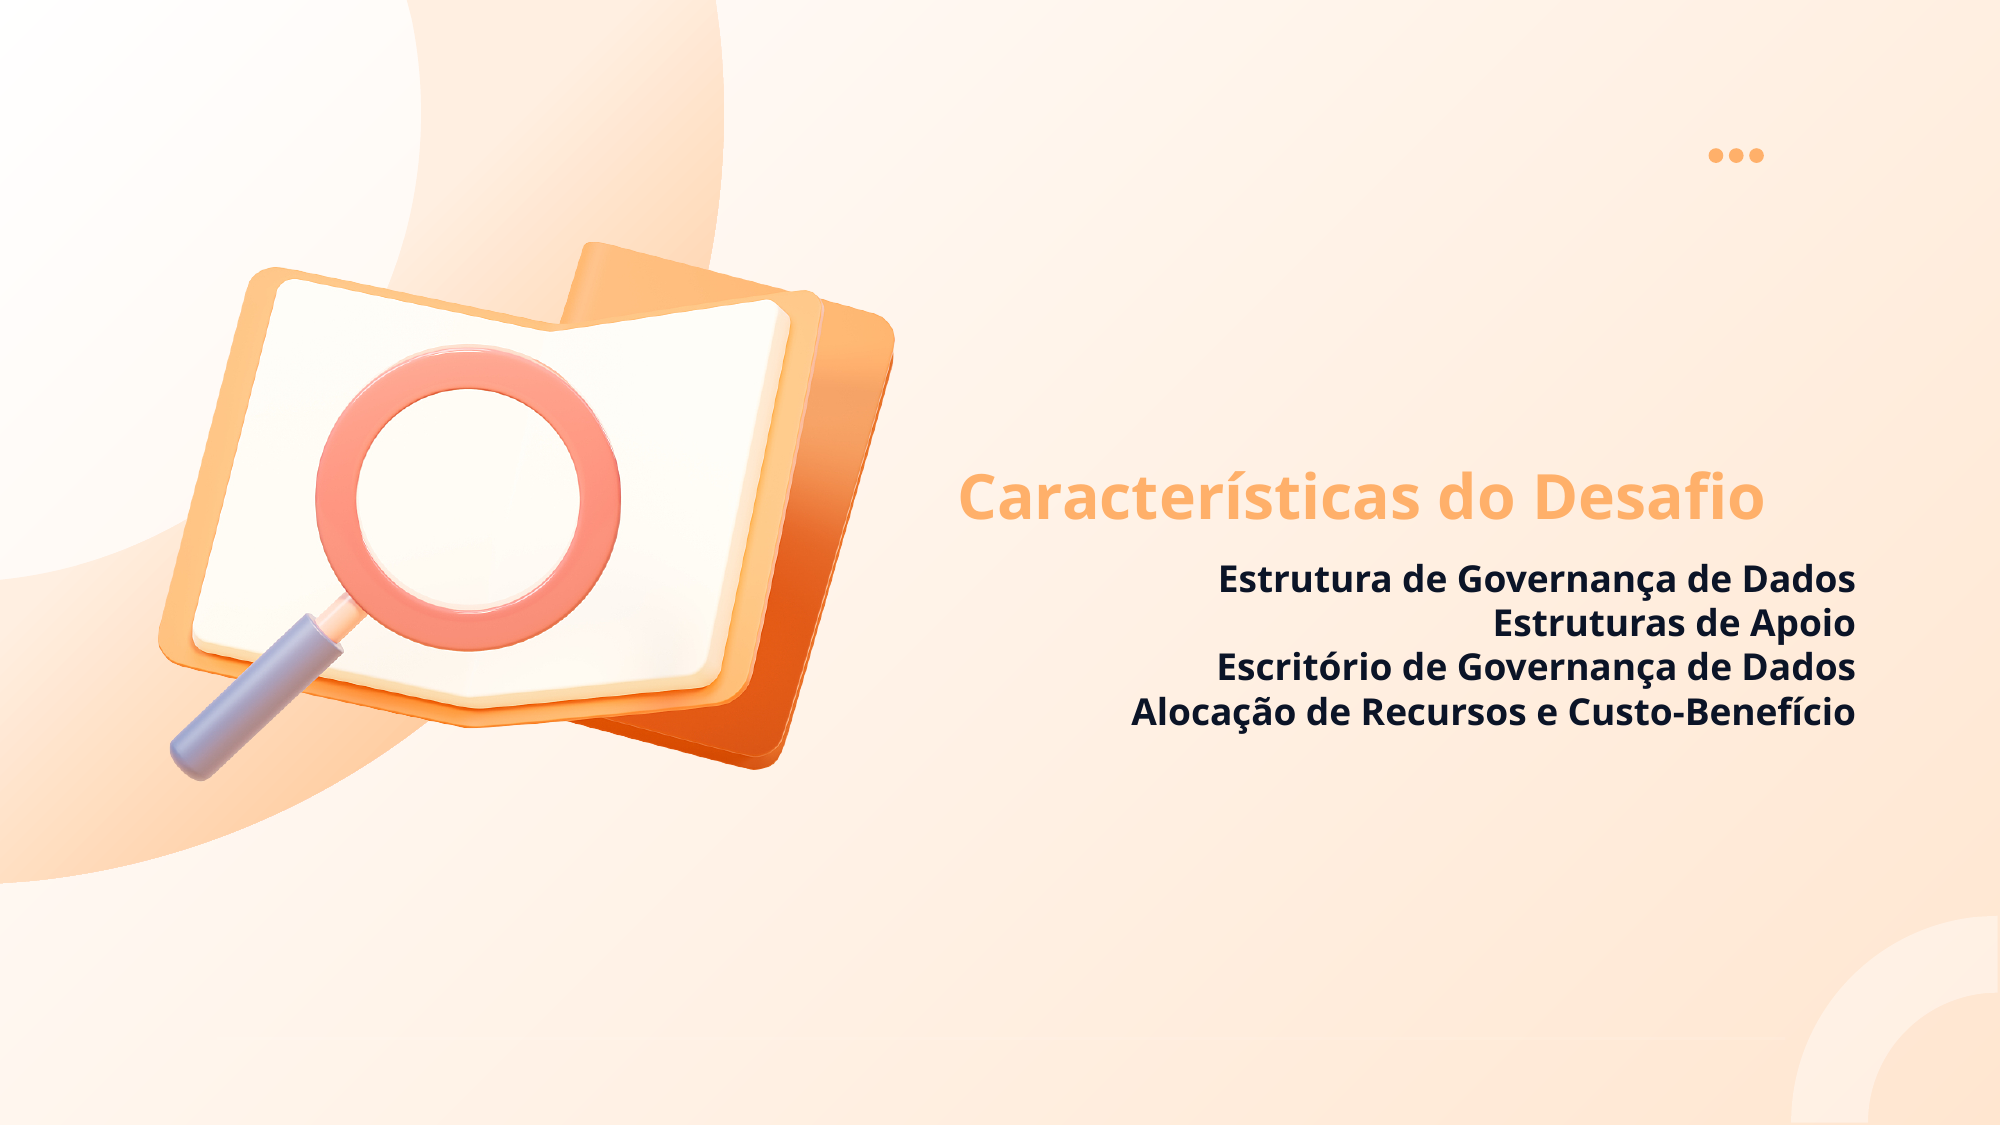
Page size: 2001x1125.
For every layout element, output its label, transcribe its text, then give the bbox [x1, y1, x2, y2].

list Características do Desafio [929, 247, 1767, 533]
picture [105, 212, 929, 929]
title Estrutura de Governança de Dados Estruturas de Apoio Escritório de Governança de Dados Alocação de Recursos e Custo-Benefício [929, 554, 1857, 911]
